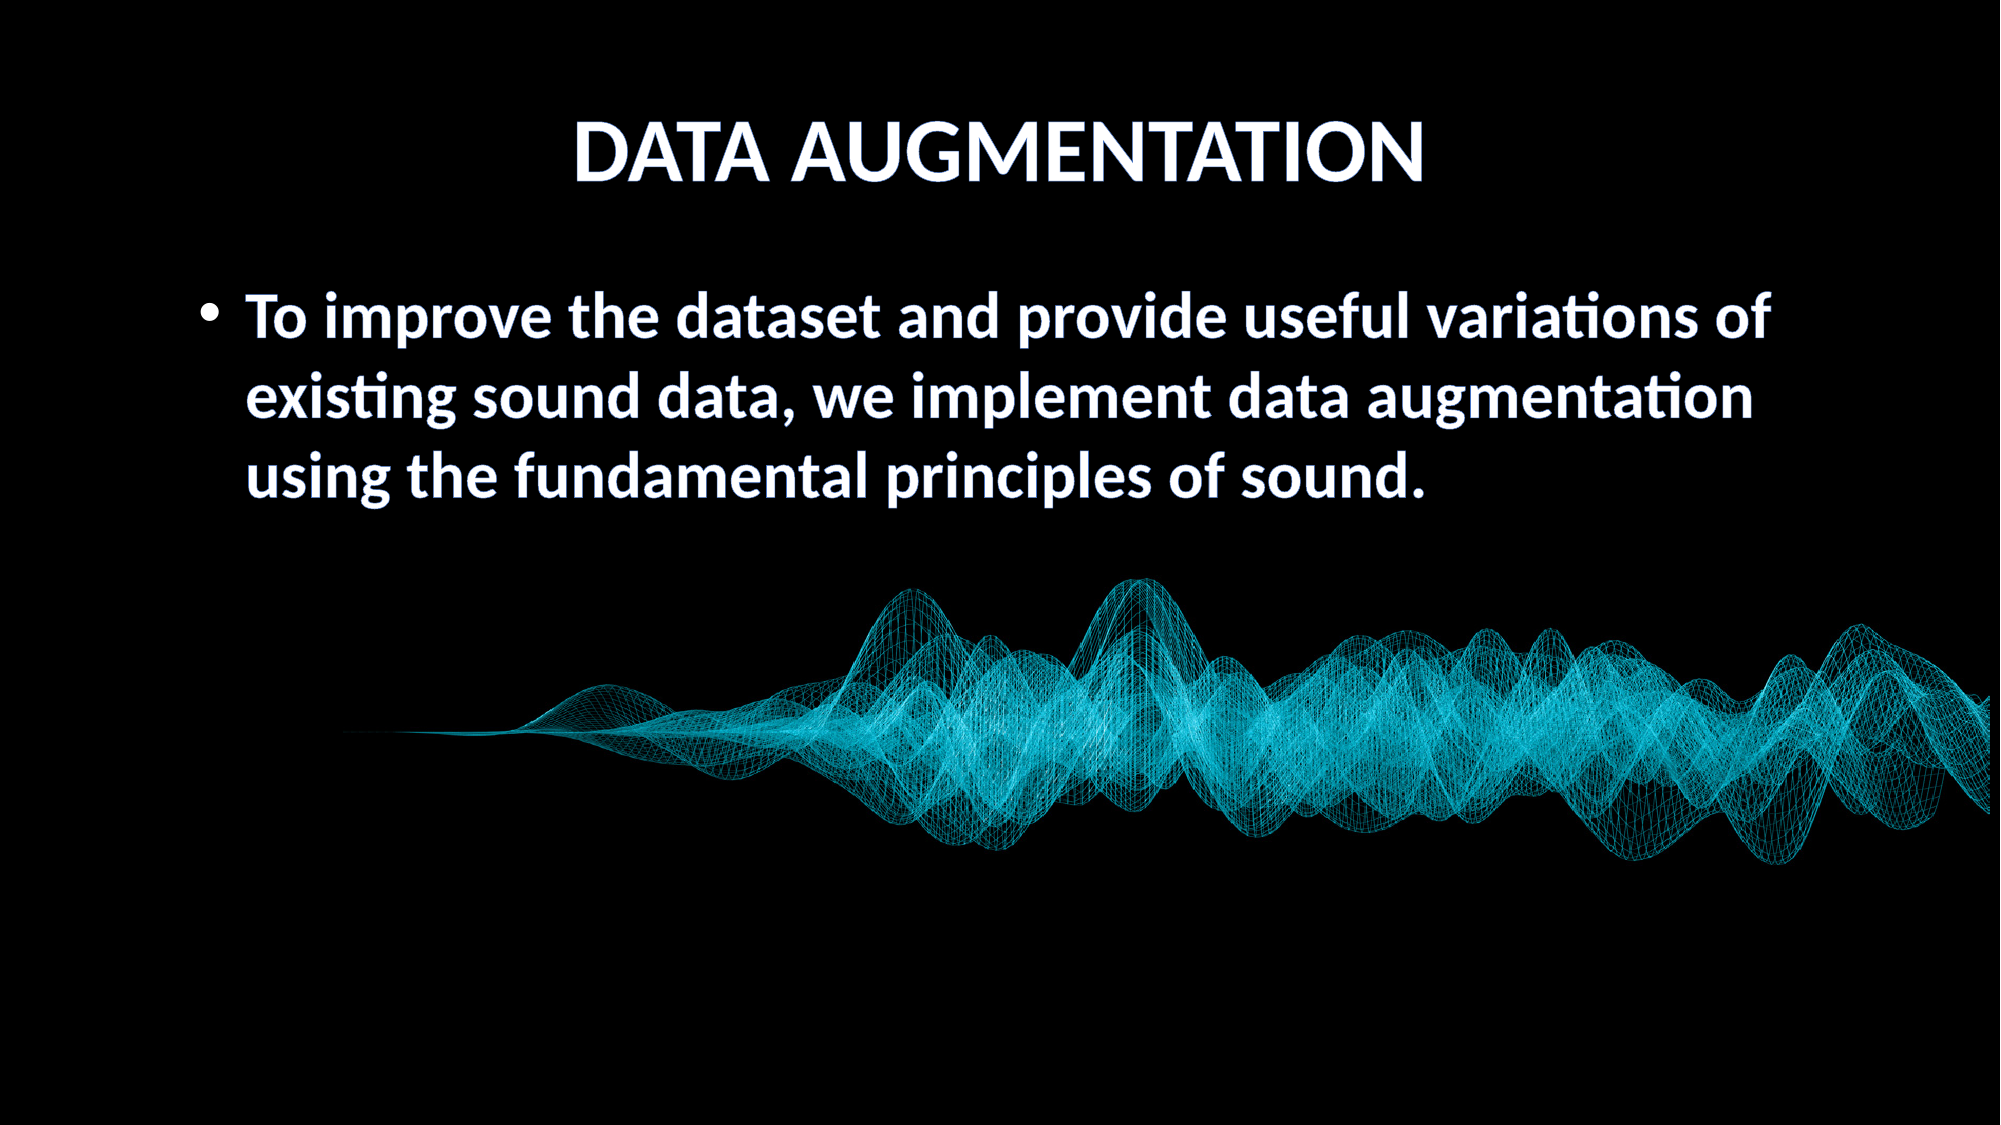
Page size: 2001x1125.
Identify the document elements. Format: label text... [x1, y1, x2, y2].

text_box To improve the dataset and provide useful variations of existing sound data, we implement data augmentation using the fundamental principles of sound. [183, 263, 1925, 519]
picture [343, 338, 1990, 1125]
text_box DATA AUGMENTATION [557, 82, 1443, 207]
picture [1978, 737, 1990, 750]
picture [1984, 727, 1990, 737]
